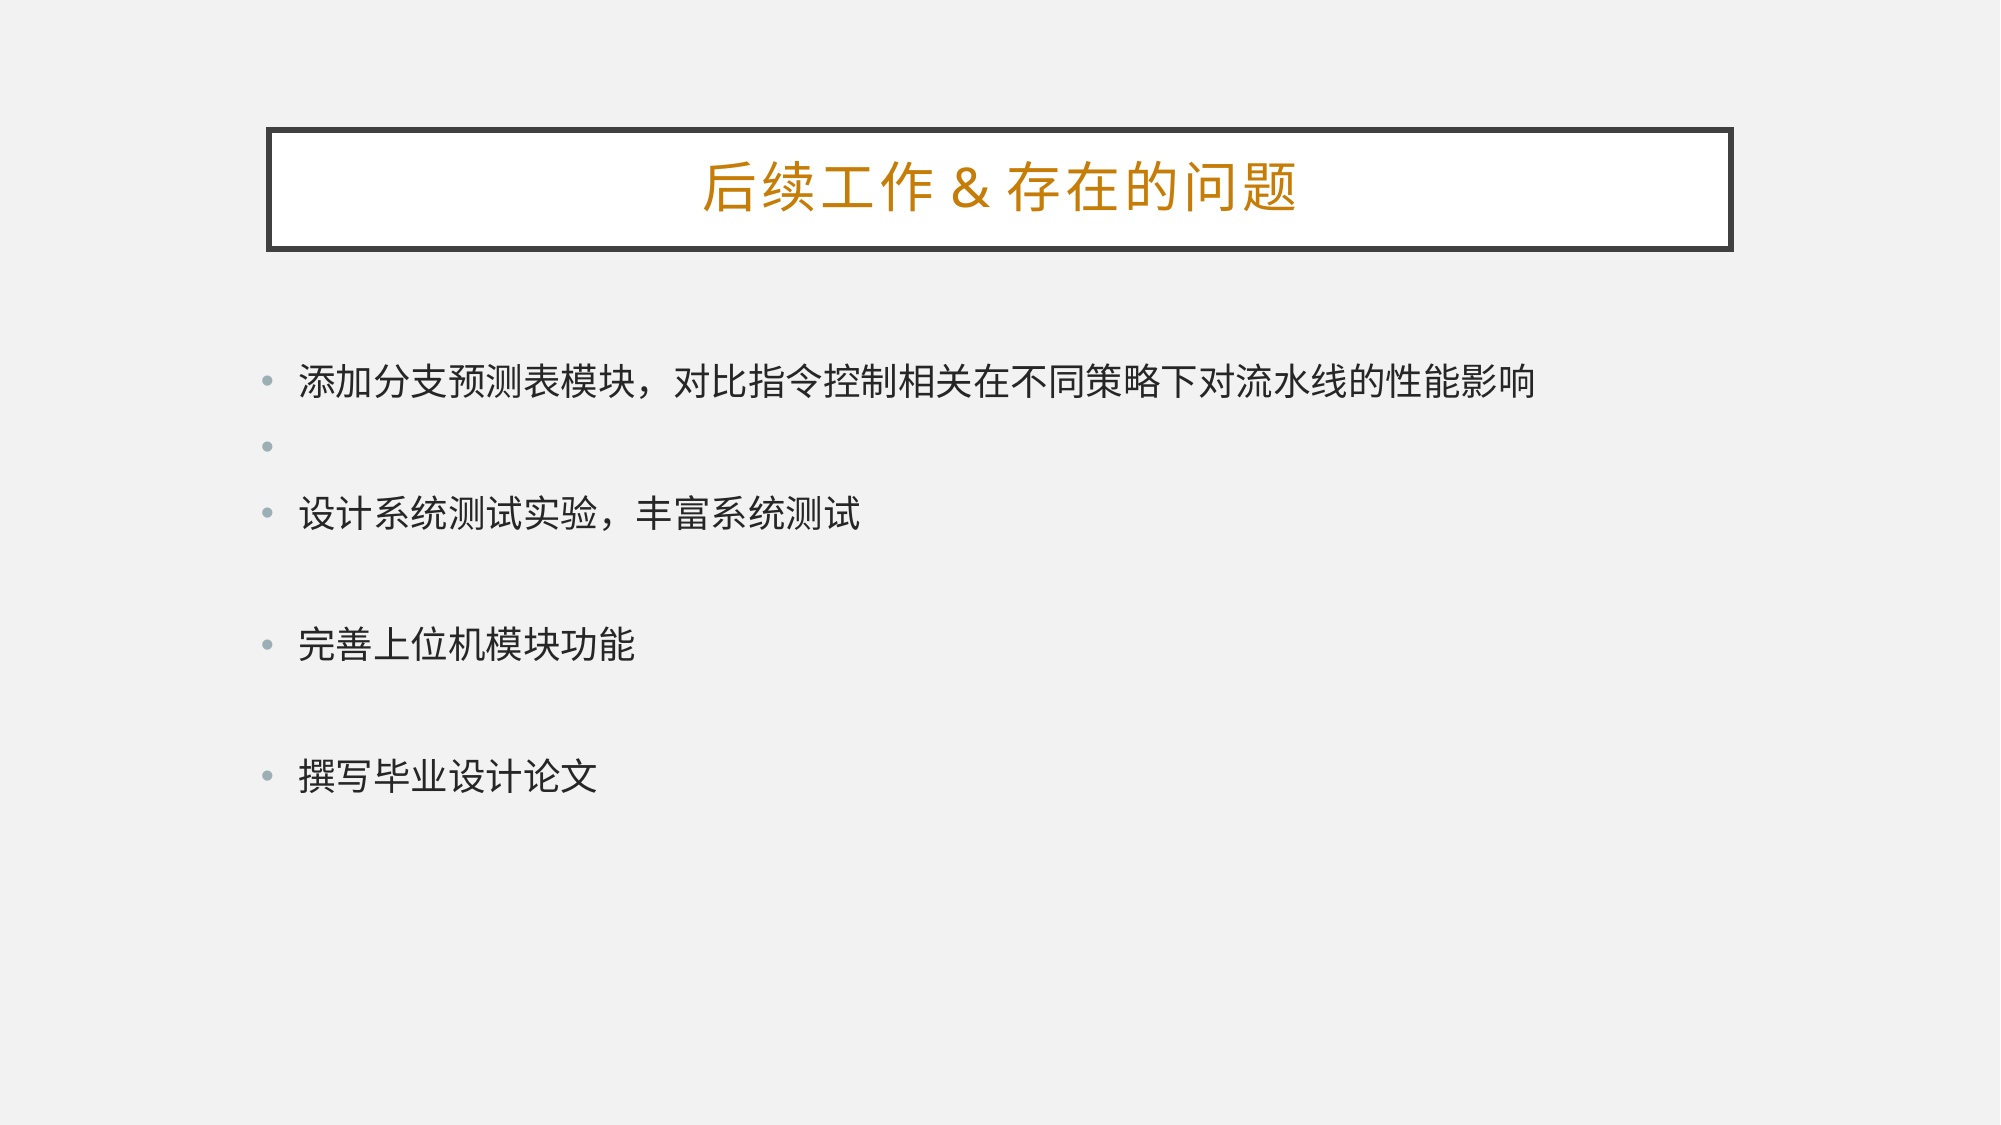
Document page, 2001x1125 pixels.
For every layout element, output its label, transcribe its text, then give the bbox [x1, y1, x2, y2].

text_box 添加分支预测表模块，对比指令控制相关在不同策略下对流水线的性能影响 设计系统测试实验，丰富系统测试 完善上位机模块功能 撰写毕业设计论文 [245, 350, 1731, 844]
title 后续工作&存在的问题 [266, 127, 1734, 252]
